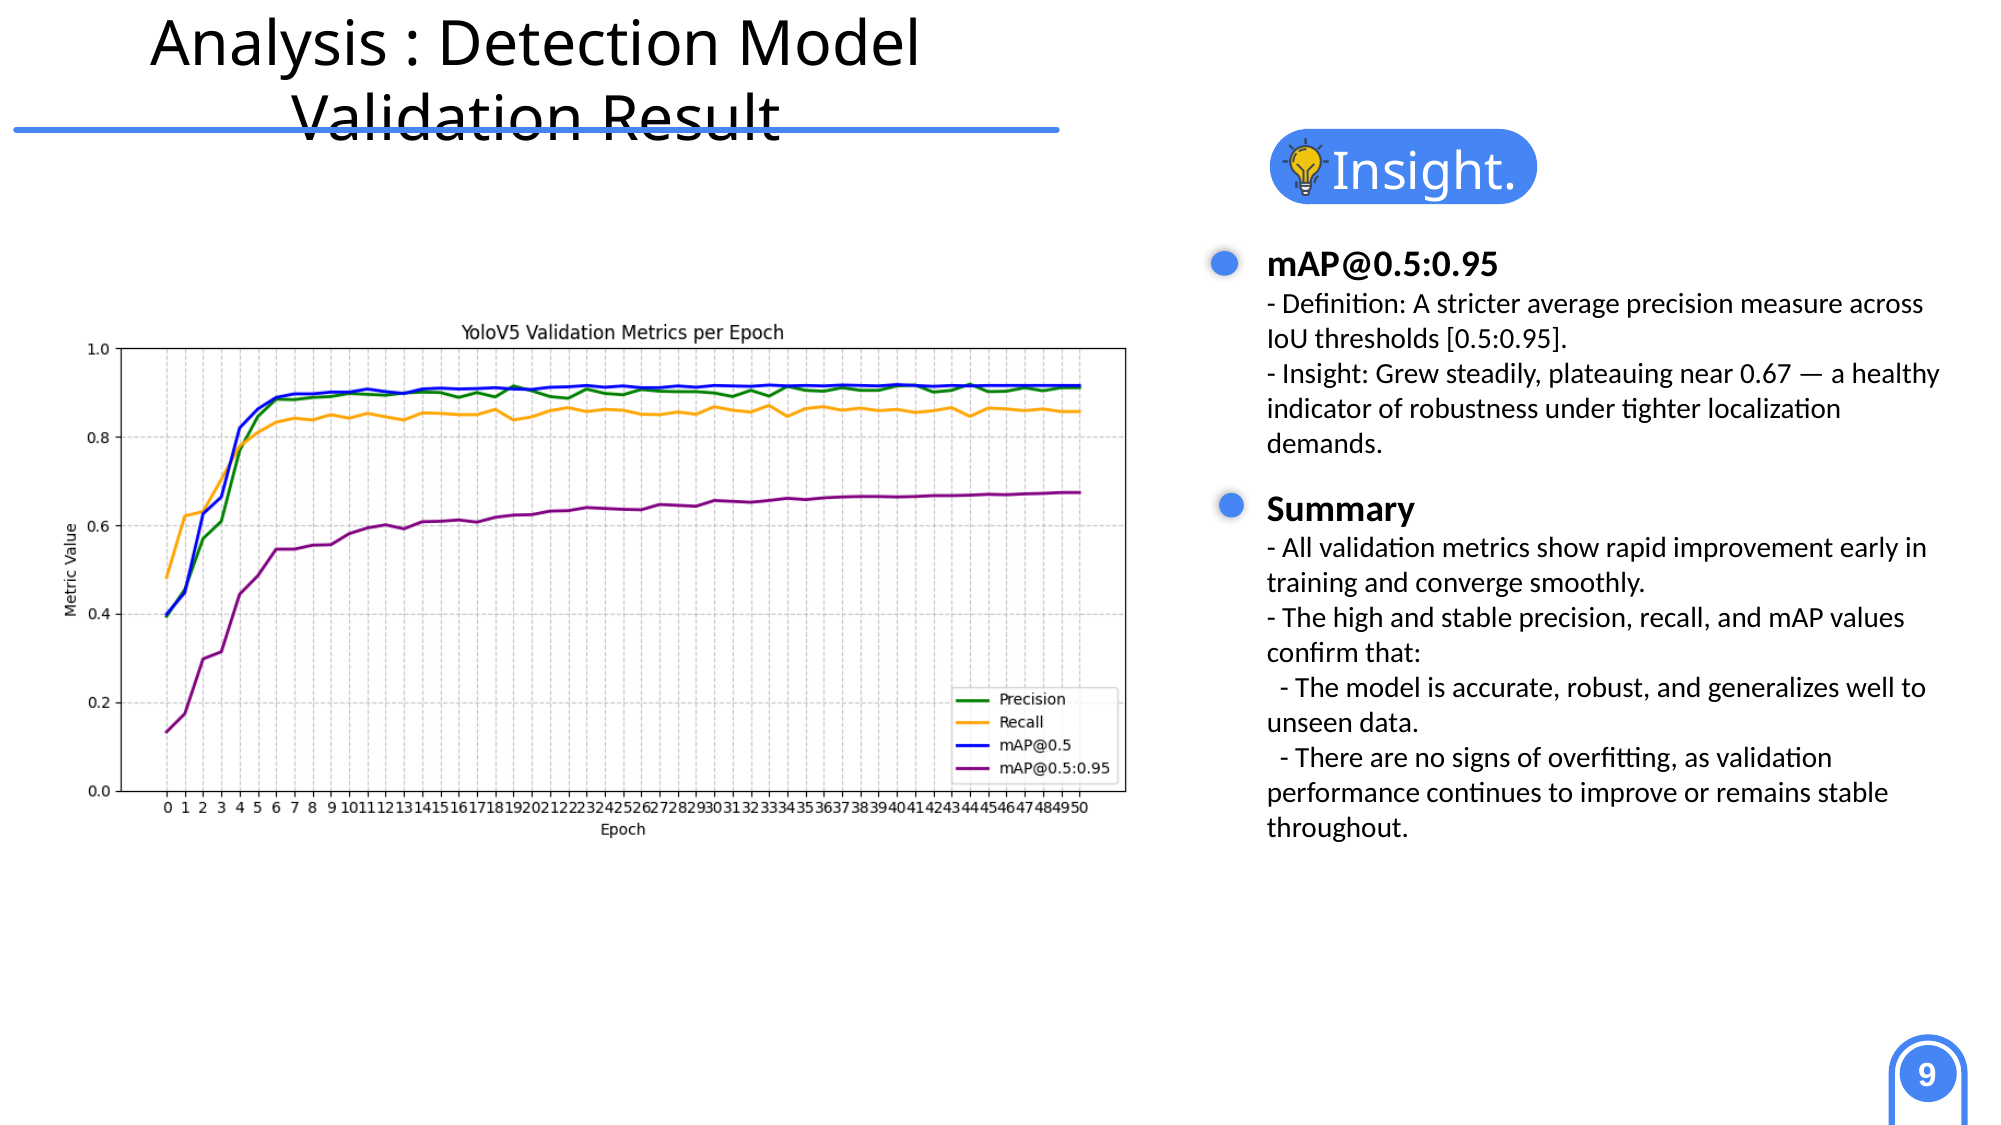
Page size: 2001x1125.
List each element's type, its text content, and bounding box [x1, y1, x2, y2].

text_box [1218, 491, 1245, 519]
picture [54, 313, 1135, 849]
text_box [1891, 1037, 1969, 1125]
text_box [1209, 250, 1240, 277]
text_box mAP@0.5:0.95 - Definition: A stricter average precision measure across IoU thresholds [0.5:0.95]. - Insight: Grew steadily, plateauing near 0.67 — a healthy indicator of robustness under tighter localization demands. [1251, 237, 1979, 476]
text_box Analysis : Detection Model Validation Result [0, 46, 1074, 110]
text_box Summary - All validation metrics show rapid improvement early in training and converge smoothly. - The high and stable precision, recall, and mAP values confirm that: - The model is accurate, robust, and generalizes well to unseen data. - There are no signs of overfitting, as validation performance continues to improve or remains stable throughout. [1251, 476, 1979, 885]
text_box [1269, 128, 1538, 205]
